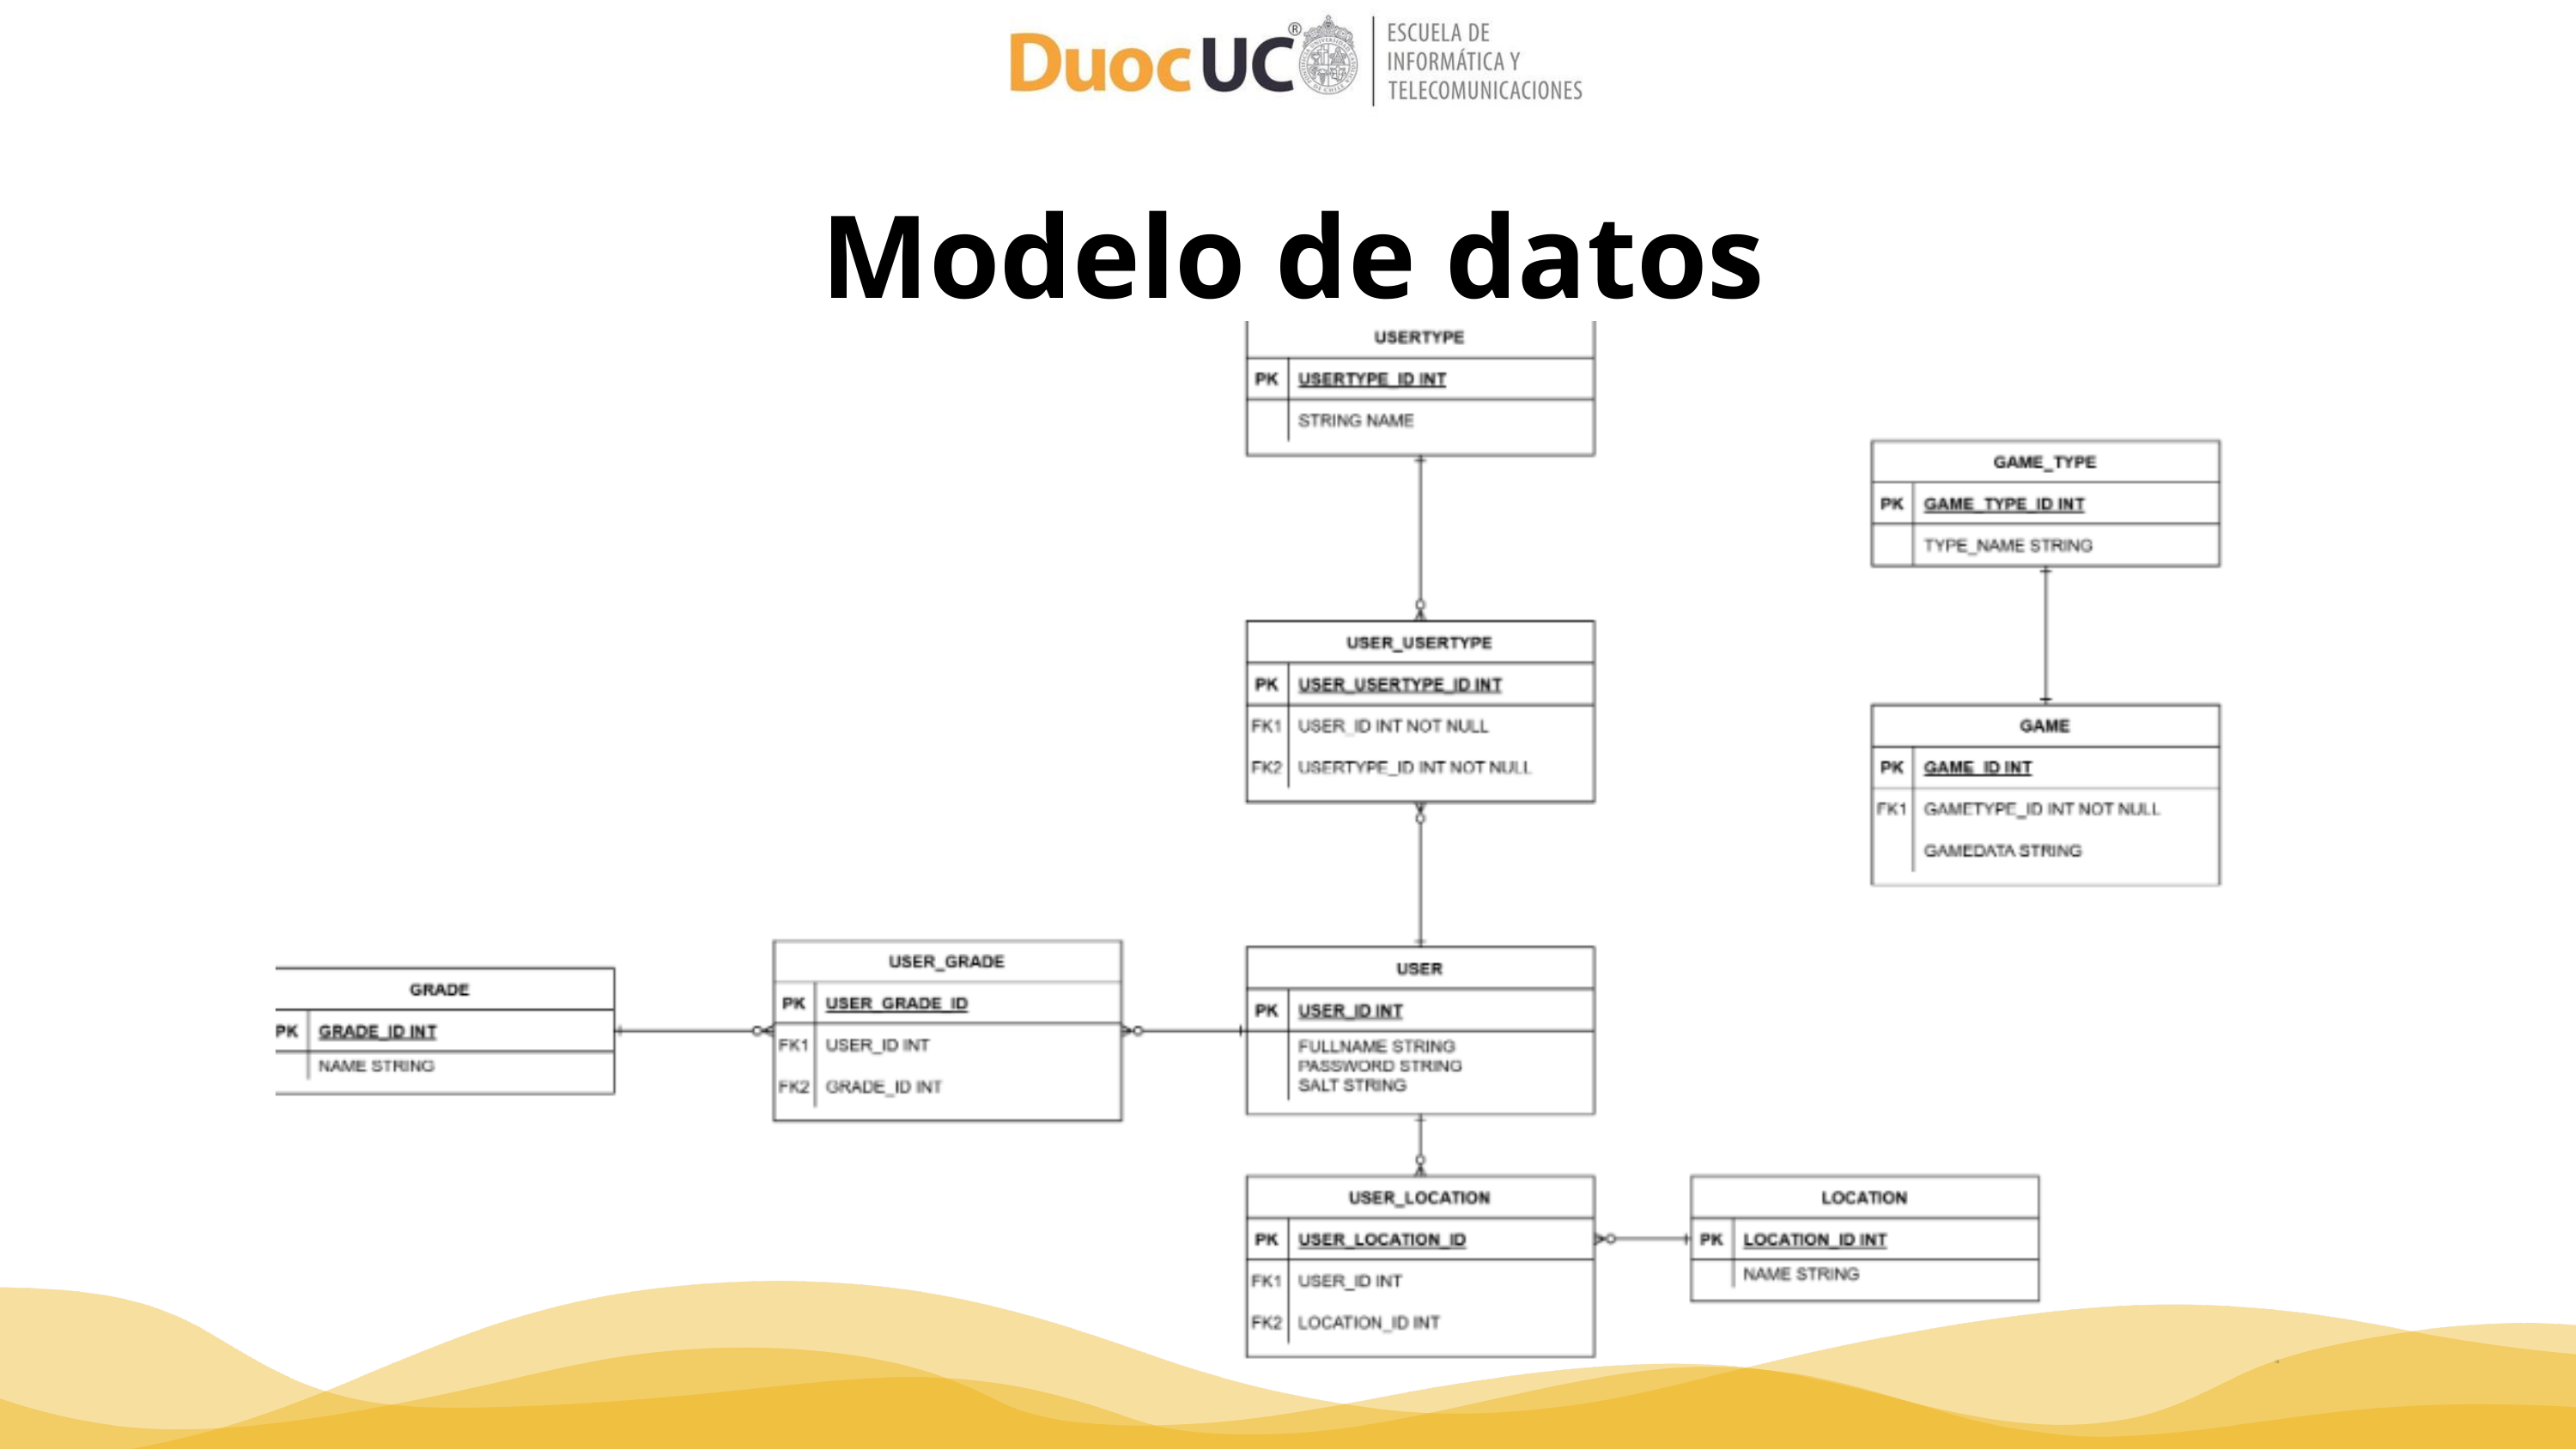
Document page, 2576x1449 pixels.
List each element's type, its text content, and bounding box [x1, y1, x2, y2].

text_box Modelo de datos [258, 197, 2328, 451]
text_box [275, 451, 2280, 1281]
text_box [0, 1281, 2576, 1449]
text_box [1009, 1, 1583, 145]
